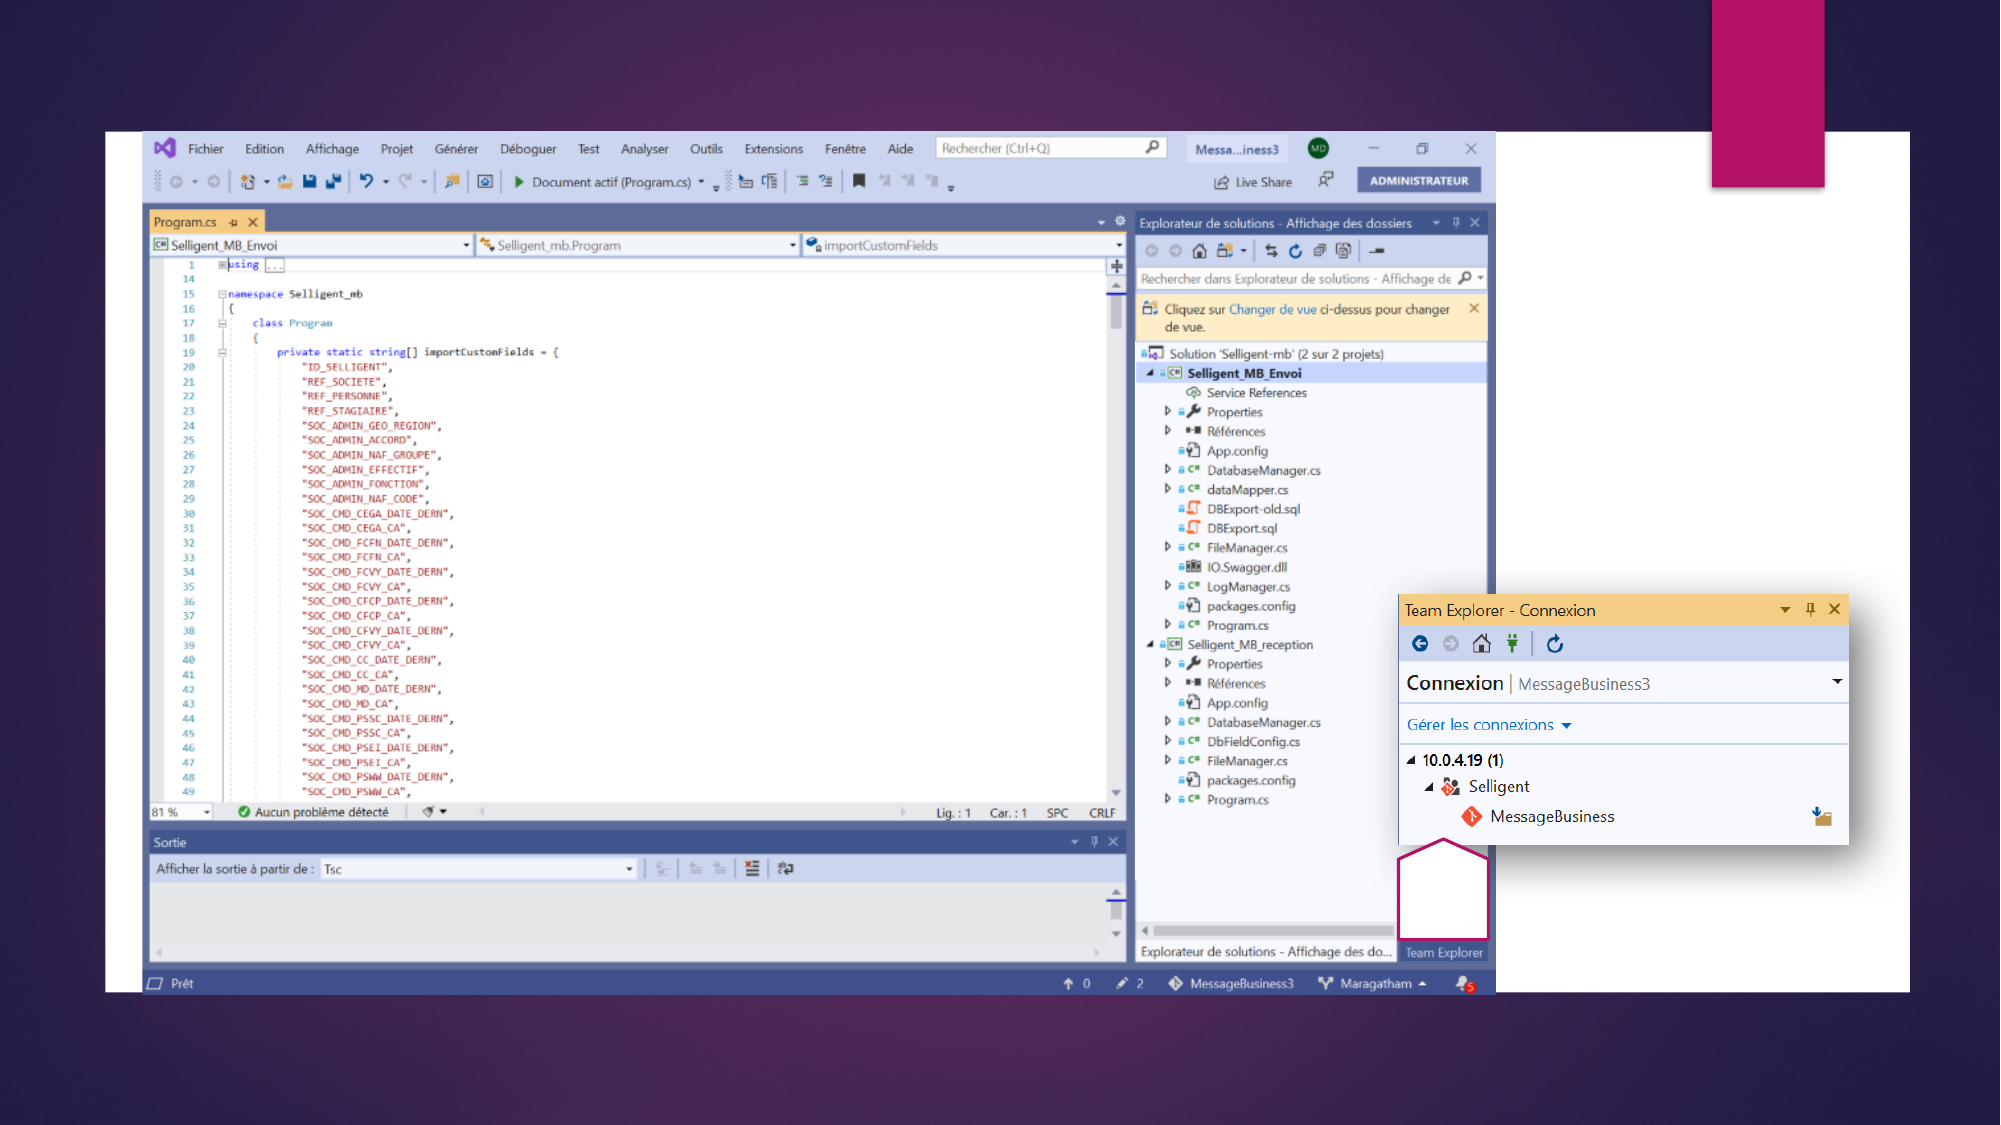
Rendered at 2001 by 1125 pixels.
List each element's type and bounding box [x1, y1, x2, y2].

picture [1134, 340, 1849, 881]
text_box [104, 130, 141, 994]
text_box [1711, 0, 1825, 188]
text_box [1498, 130, 1911, 994]
text_box [0, 0, 2000, 1125]
list [142, 131, 1497, 995]
